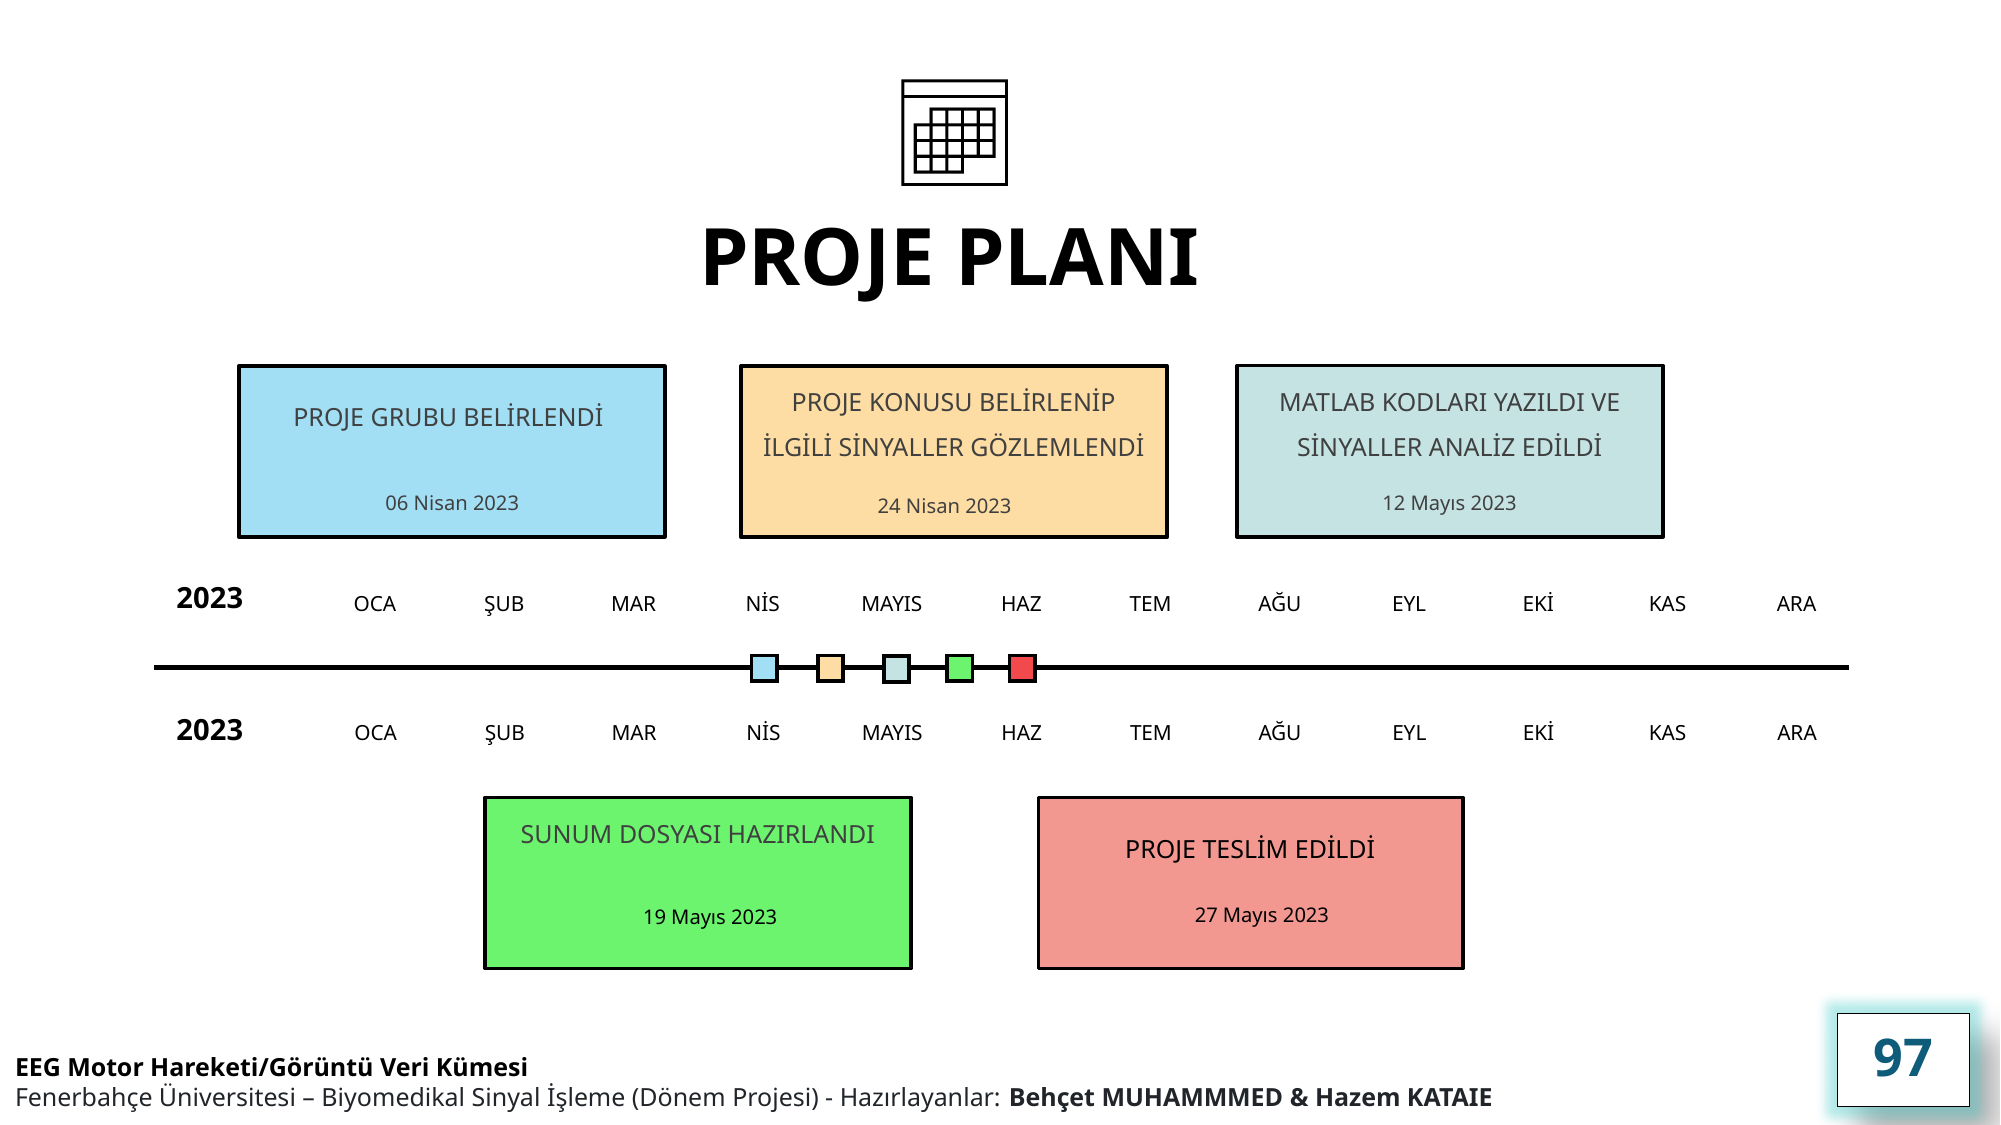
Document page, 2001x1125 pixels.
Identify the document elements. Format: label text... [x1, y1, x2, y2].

text_box [1009, 654, 1036, 682]
list NİS [710, 585, 816, 631]
list KAS [1615, 585, 1720, 631]
text_box [817, 654, 844, 682]
text_box 12 Mayıs 2023 [1310, 485, 1589, 523]
list EKİ [1485, 585, 1591, 631]
list TEM [1098, 714, 1204, 760]
text_box [946, 654, 973, 682]
list 2023 [150, 561, 270, 637]
text_box MATLAB KODLARI YAZILDI VE SİNYALLER ANALİZ EDİLDİ [1236, 365, 1663, 537]
text_box EEG Motor Hareketi/Görüntü Veri Kümesi Fenerbahçe Üniversitesi – Biyomedikal Sinyal İşleme (Dönem Projesi) - Hazırlayanlar: Behçet MUHAMMMED & Hazem KATAIE [0, 1044, 1523, 1118]
text_box PROJE TESLİM EDİLDİ [1038, 797, 1463, 969]
text_box 24 Nisan 2023 [805, 488, 1084, 526]
list ŞUB [451, 585, 557, 631]
list HAZ [969, 714, 1075, 760]
list EKİ [1486, 714, 1592, 760]
text_box PROJE GRUBU BELİRLENDİ [238, 366, 665, 537]
list MAYIS [839, 585, 945, 631]
list OCA [323, 714, 429, 760]
text_box [751, 654, 778, 682]
list MAR [580, 585, 686, 631]
text_box PROJE KONUSU BELİRLENİP İLGİLİ SİNYALLER GÖZLEMLENDİ [741, 366, 1168, 538]
text_box [883, 655, 910, 683]
list ŞUB [452, 714, 558, 760]
list 2023 [150, 692, 270, 768]
text_box SUNUM DOSYASI HAZIRLANDI [485, 797, 912, 969]
text_box 97 [1837, 1013, 1970, 1107]
list MAYIS [840, 714, 945, 760]
text_box 27 Mayıs 2023 [1123, 897, 1401, 935]
list ARA [1744, 714, 1850, 760]
title Proje planı [684, 204, 1316, 315]
list NİS [710, 714, 816, 760]
text_box 19 Mayıs 2023 [571, 900, 849, 937]
list OCA [322, 585, 428, 631]
list TEM [1098, 585, 1203, 631]
list MAR [581, 714, 687, 760]
list ARA [1744, 585, 1850, 631]
list AĞU [1227, 714, 1333, 760]
list EYL [1356, 714, 1462, 760]
list HAZ [968, 585, 1074, 631]
text_box 06 Nisan 2023 [313, 485, 591, 523]
list EYL [1356, 585, 1462, 631]
list KAS [1615, 714, 1721, 760]
picture [879, 57, 1030, 208]
list AĞU [1227, 585, 1333, 631]
